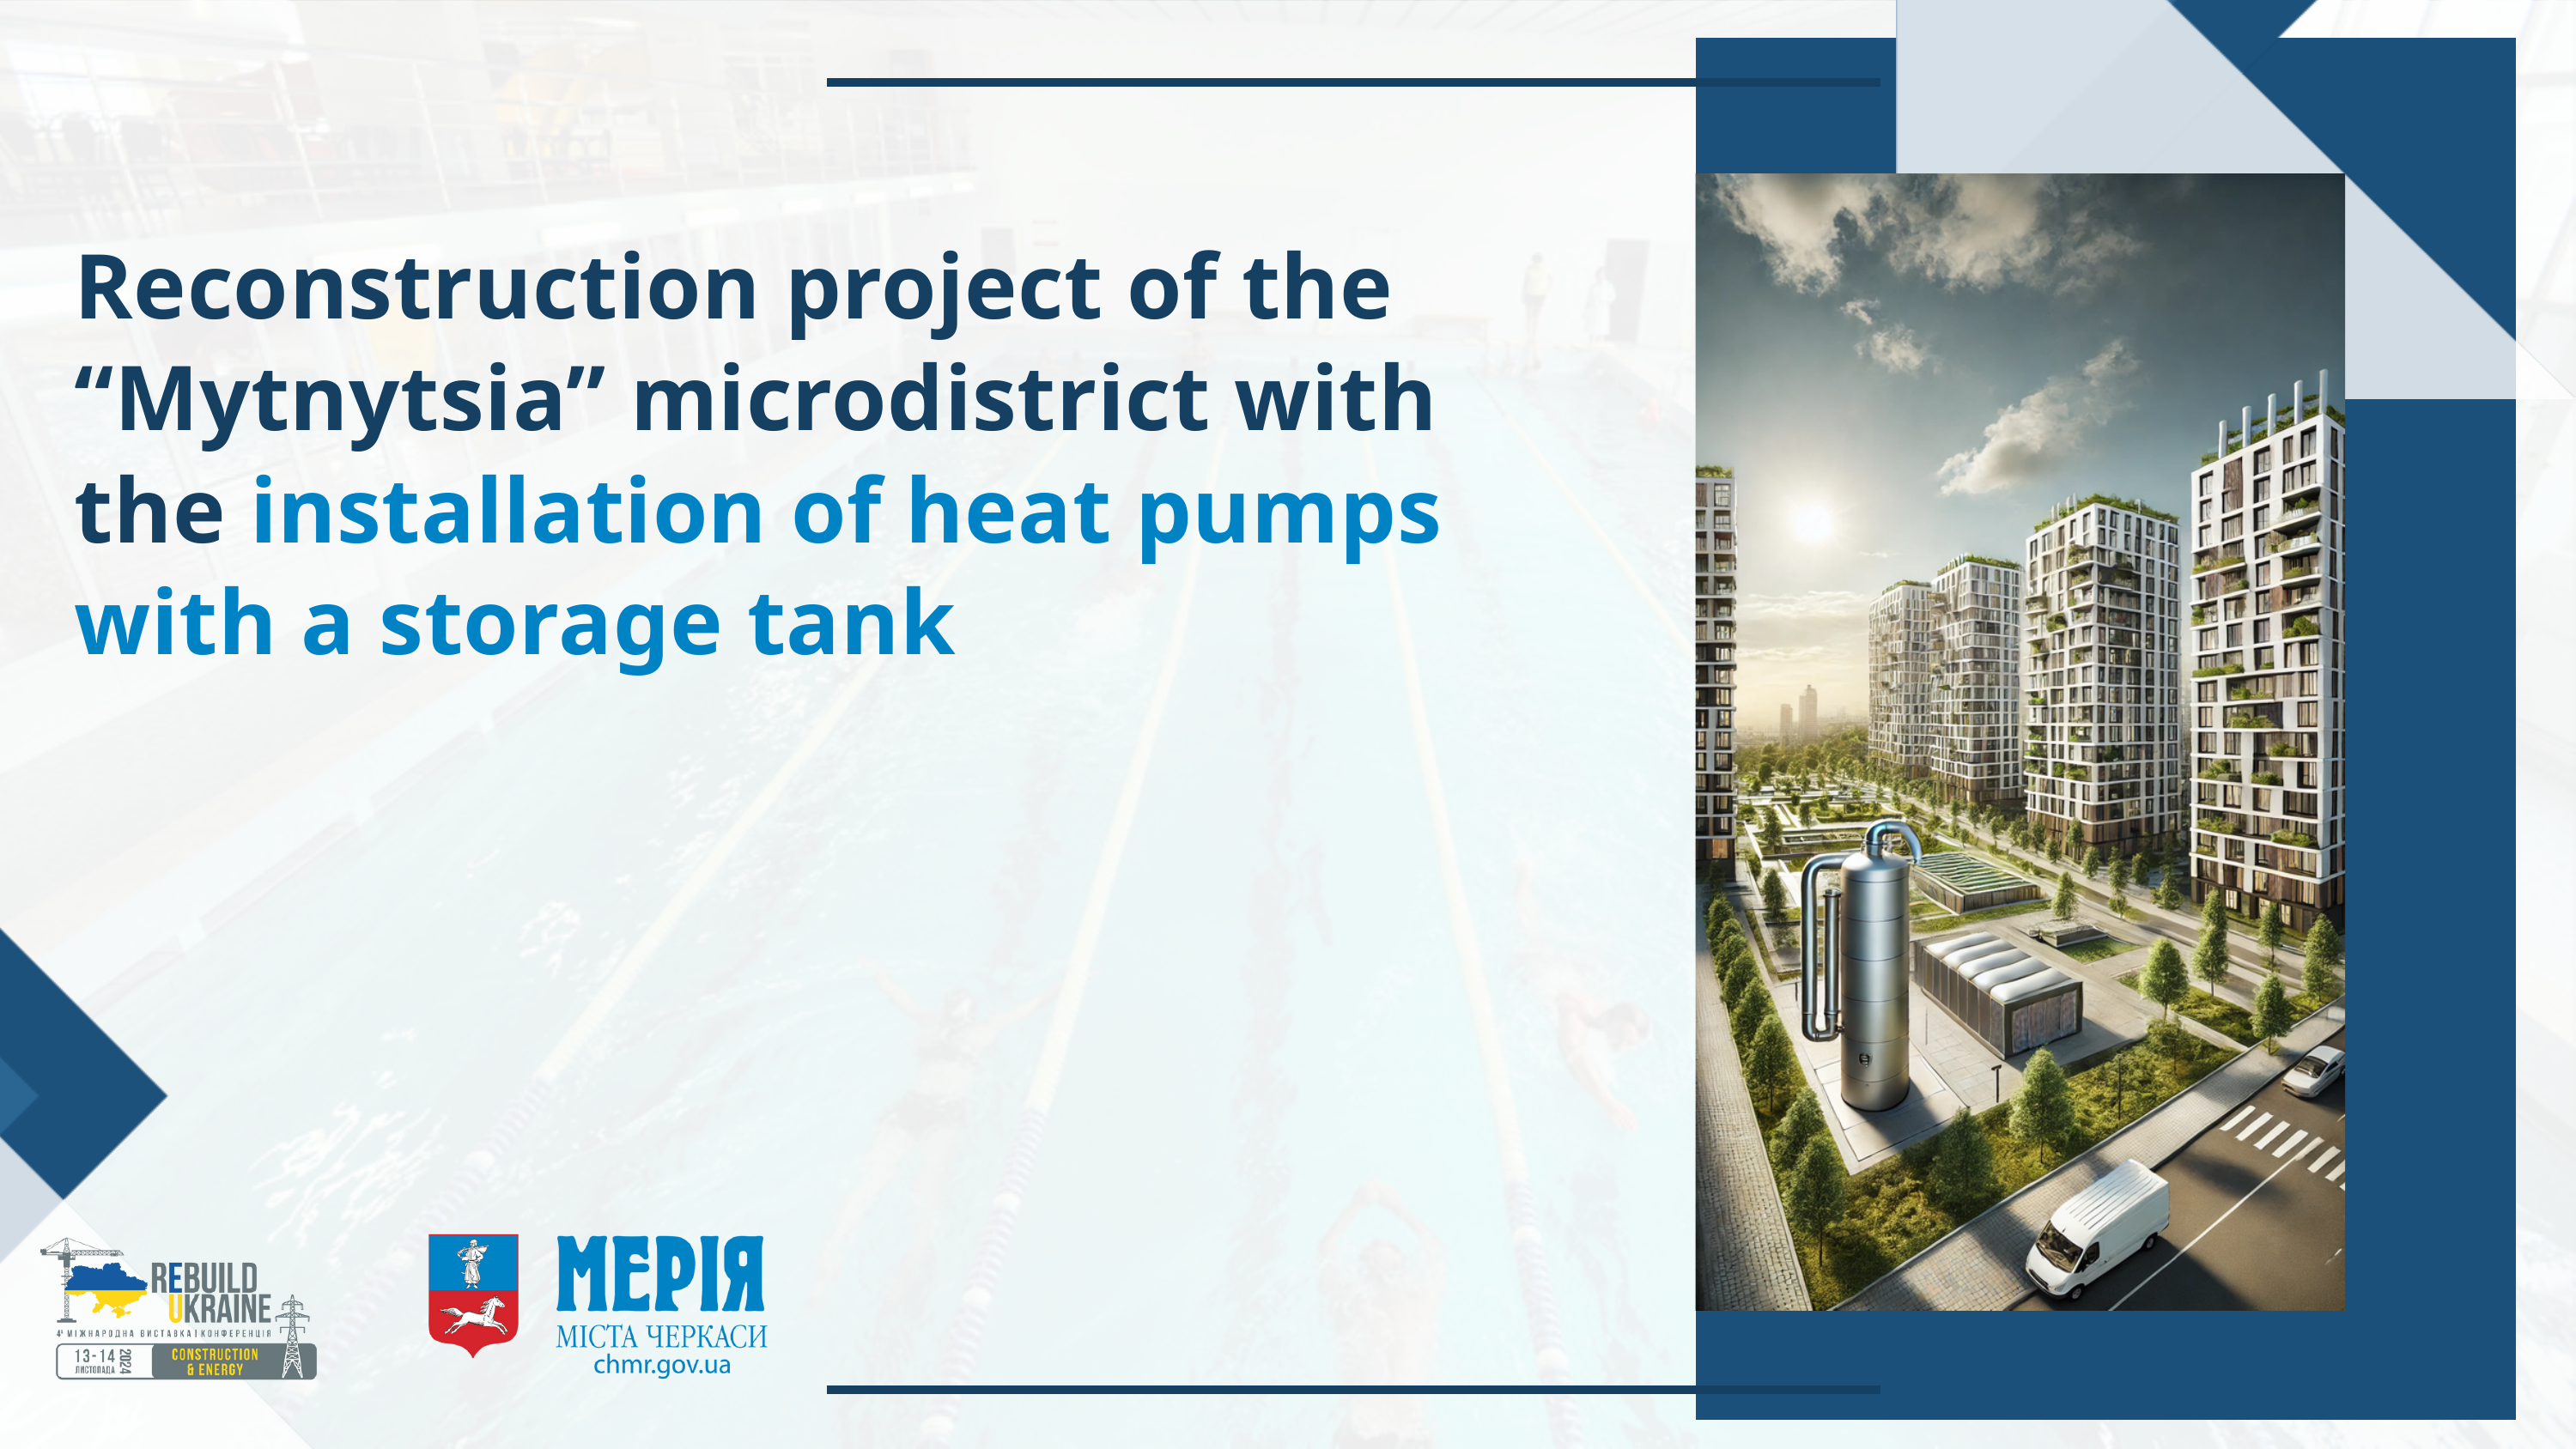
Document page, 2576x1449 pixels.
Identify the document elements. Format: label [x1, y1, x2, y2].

text_box [1695, 37, 2517, 1421]
text_box [0, 0, 2576, 1449]
text_box [826, 77, 1881, 88]
text_box [826, 1385, 1880, 1395]
text_box [406, 1210, 788, 1411]
